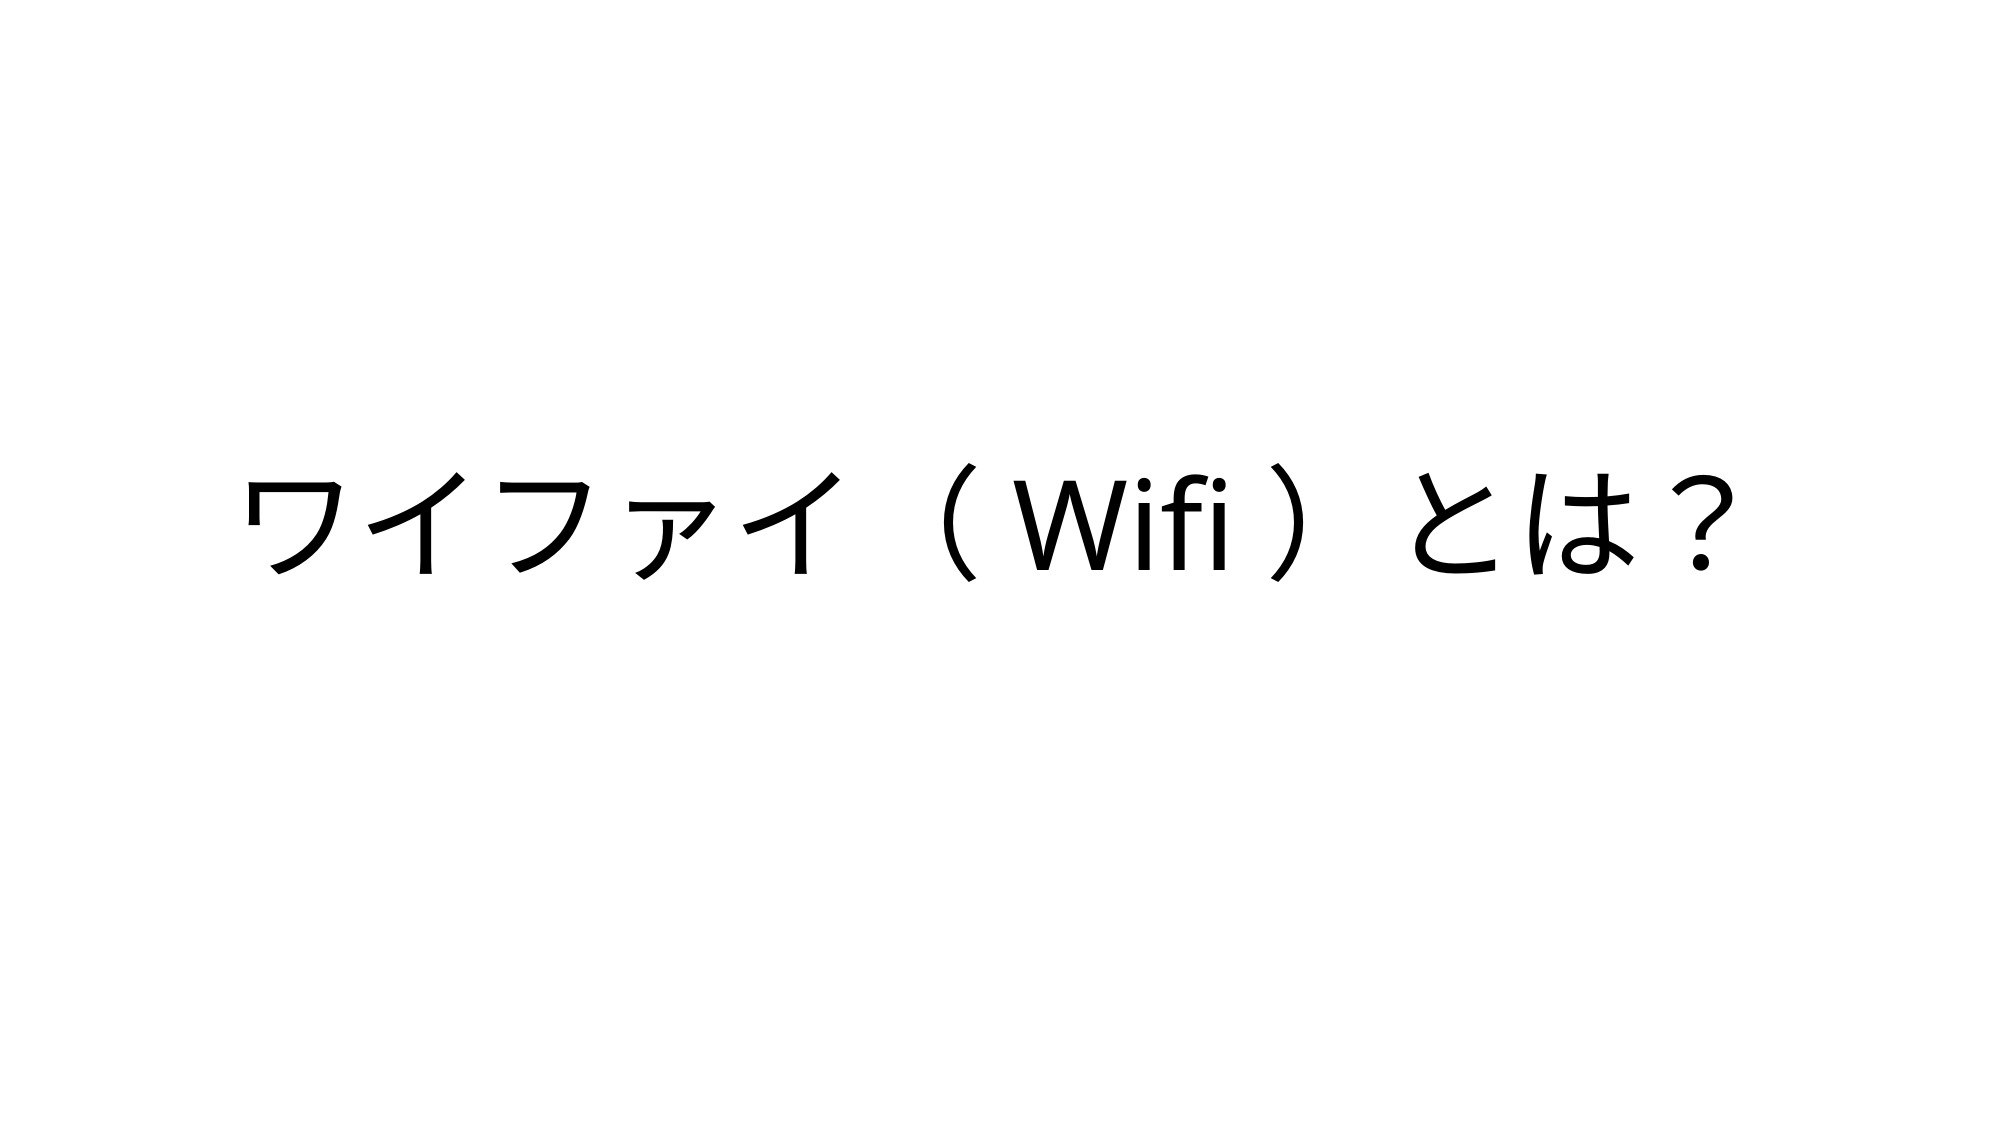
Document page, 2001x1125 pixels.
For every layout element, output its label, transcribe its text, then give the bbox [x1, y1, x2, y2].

title ワイファイ（Wifi）とは？ [136, 280, 1862, 780]
